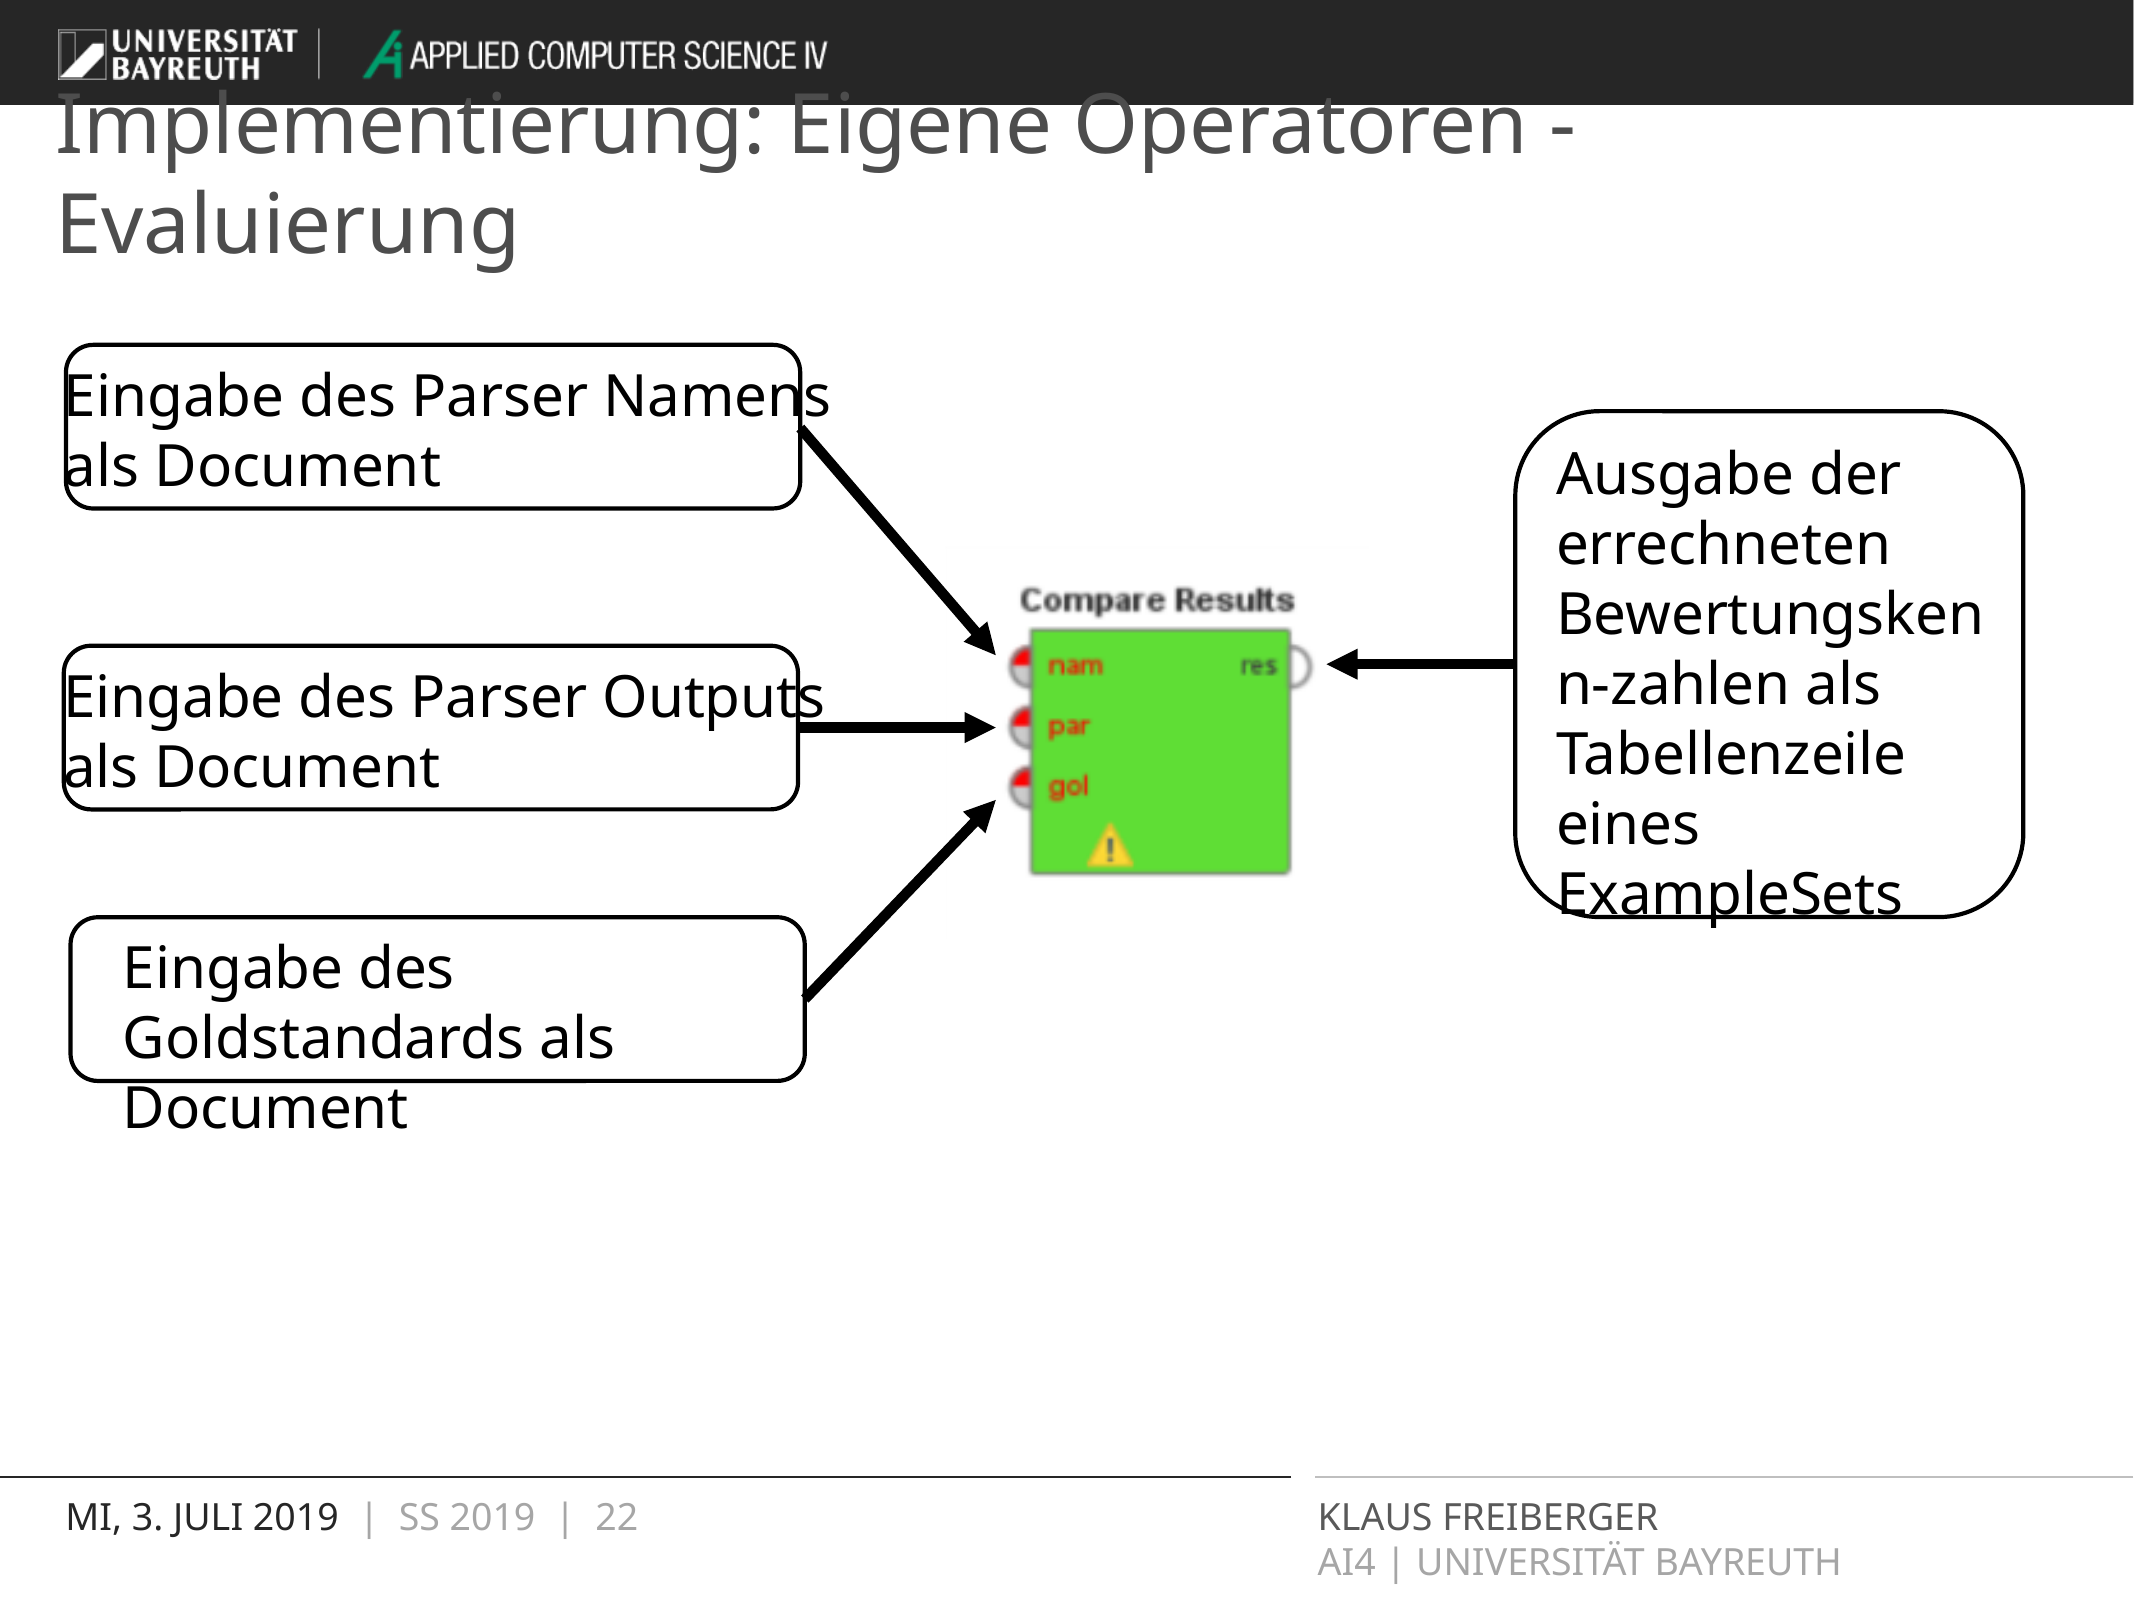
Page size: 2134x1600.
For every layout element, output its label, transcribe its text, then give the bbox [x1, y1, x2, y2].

picture [357, 27, 831, 82]
title Implementierung: Eigene Operatoren - Evaluierung [49, 107, 2040, 233]
picture [996, 546, 1326, 940]
picture [58, 28, 335, 80]
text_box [63, 645, 996, 810]
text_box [65, 344, 996, 645]
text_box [70, 799, 996, 1082]
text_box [1326, 410, 2024, 940]
